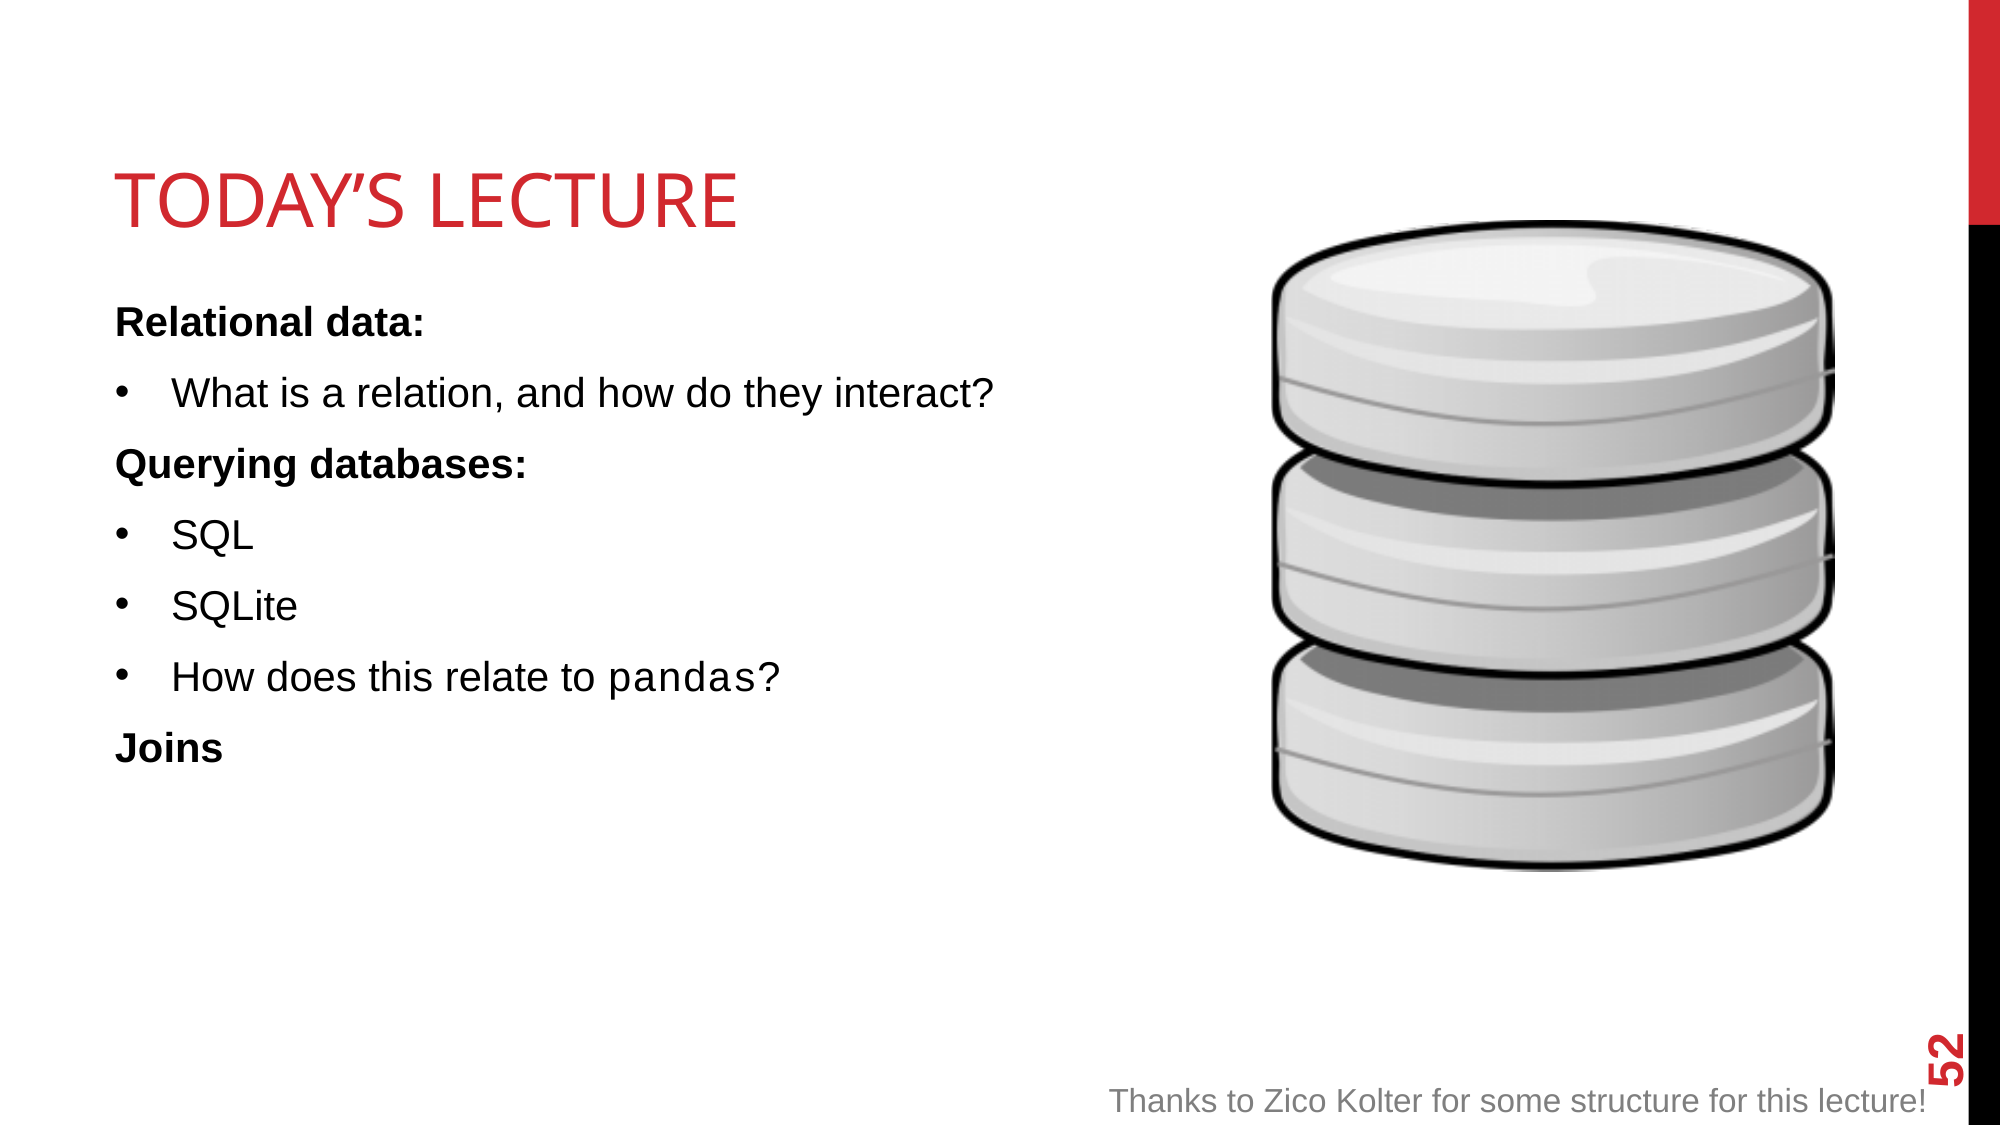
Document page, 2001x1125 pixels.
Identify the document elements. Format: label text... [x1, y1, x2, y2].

slide_number <number> [1903, 887, 1984, 1104]
list Relational data: What is a relation, and how do they interact? Querying databases: SQL SQLite How does this relate to pandas? Joins [99, 287, 1767, 1005]
picture [1270, 220, 1836, 872]
text_box Thanks to Zico Kolter for some structure for this lecture! [955, 1071, 1944, 1125]
title TODAY’S LECTURE [99, 25, 1367, 250]
